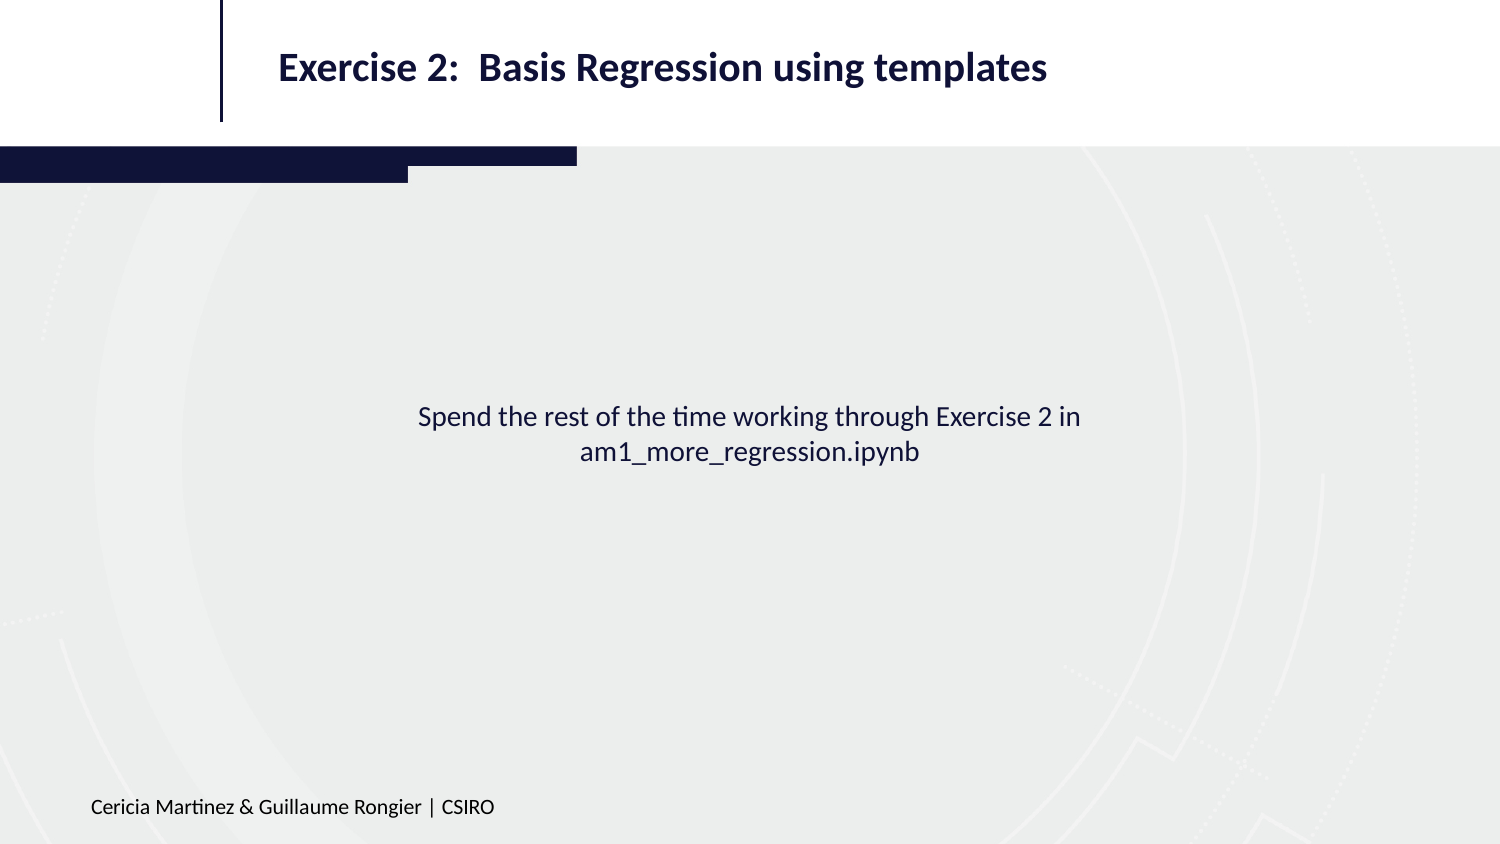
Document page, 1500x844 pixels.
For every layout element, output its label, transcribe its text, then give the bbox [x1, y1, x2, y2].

picture [0, 0, 1500, 844]
text_box Spend the rest of the time working through Exercise 2 in am1_more_regression.ipynb [285, 285, 1215, 580]
list Cericia Martinez & Guillaume Rongier | CSIRO [76, 784, 1217, 821]
list Exercise 2: Basis Regression using templates [263, 32, 1404, 106]
